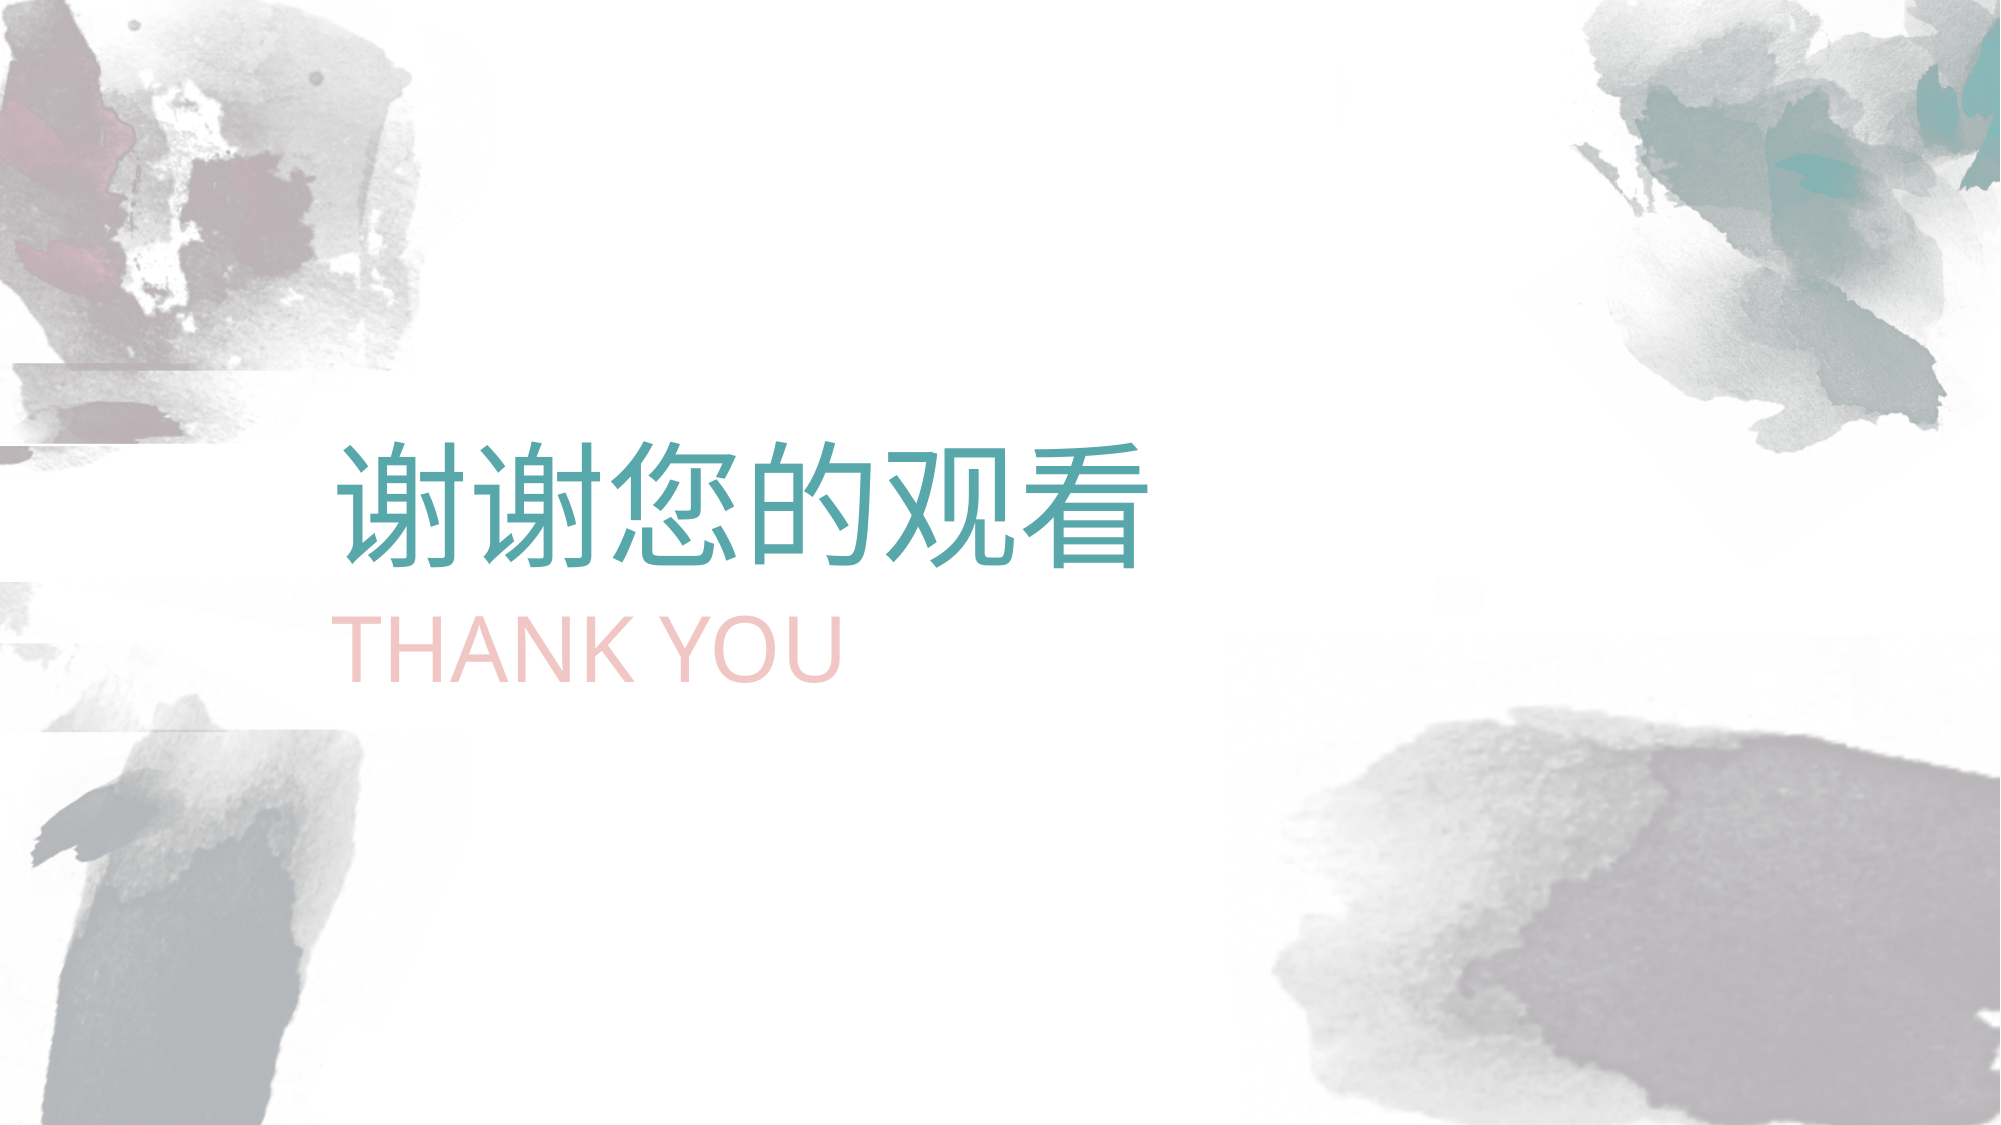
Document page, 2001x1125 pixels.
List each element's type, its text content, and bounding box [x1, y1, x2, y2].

picture [0, 582, 468, 1125]
text_box THANK YOU [468, 583, 1558, 709]
text_box 谢谢您的观看 [316, 412, 1336, 583]
picture [1336, 0, 2000, 610]
picture [0, 0, 497, 484]
picture [1224, 635, 2000, 1125]
